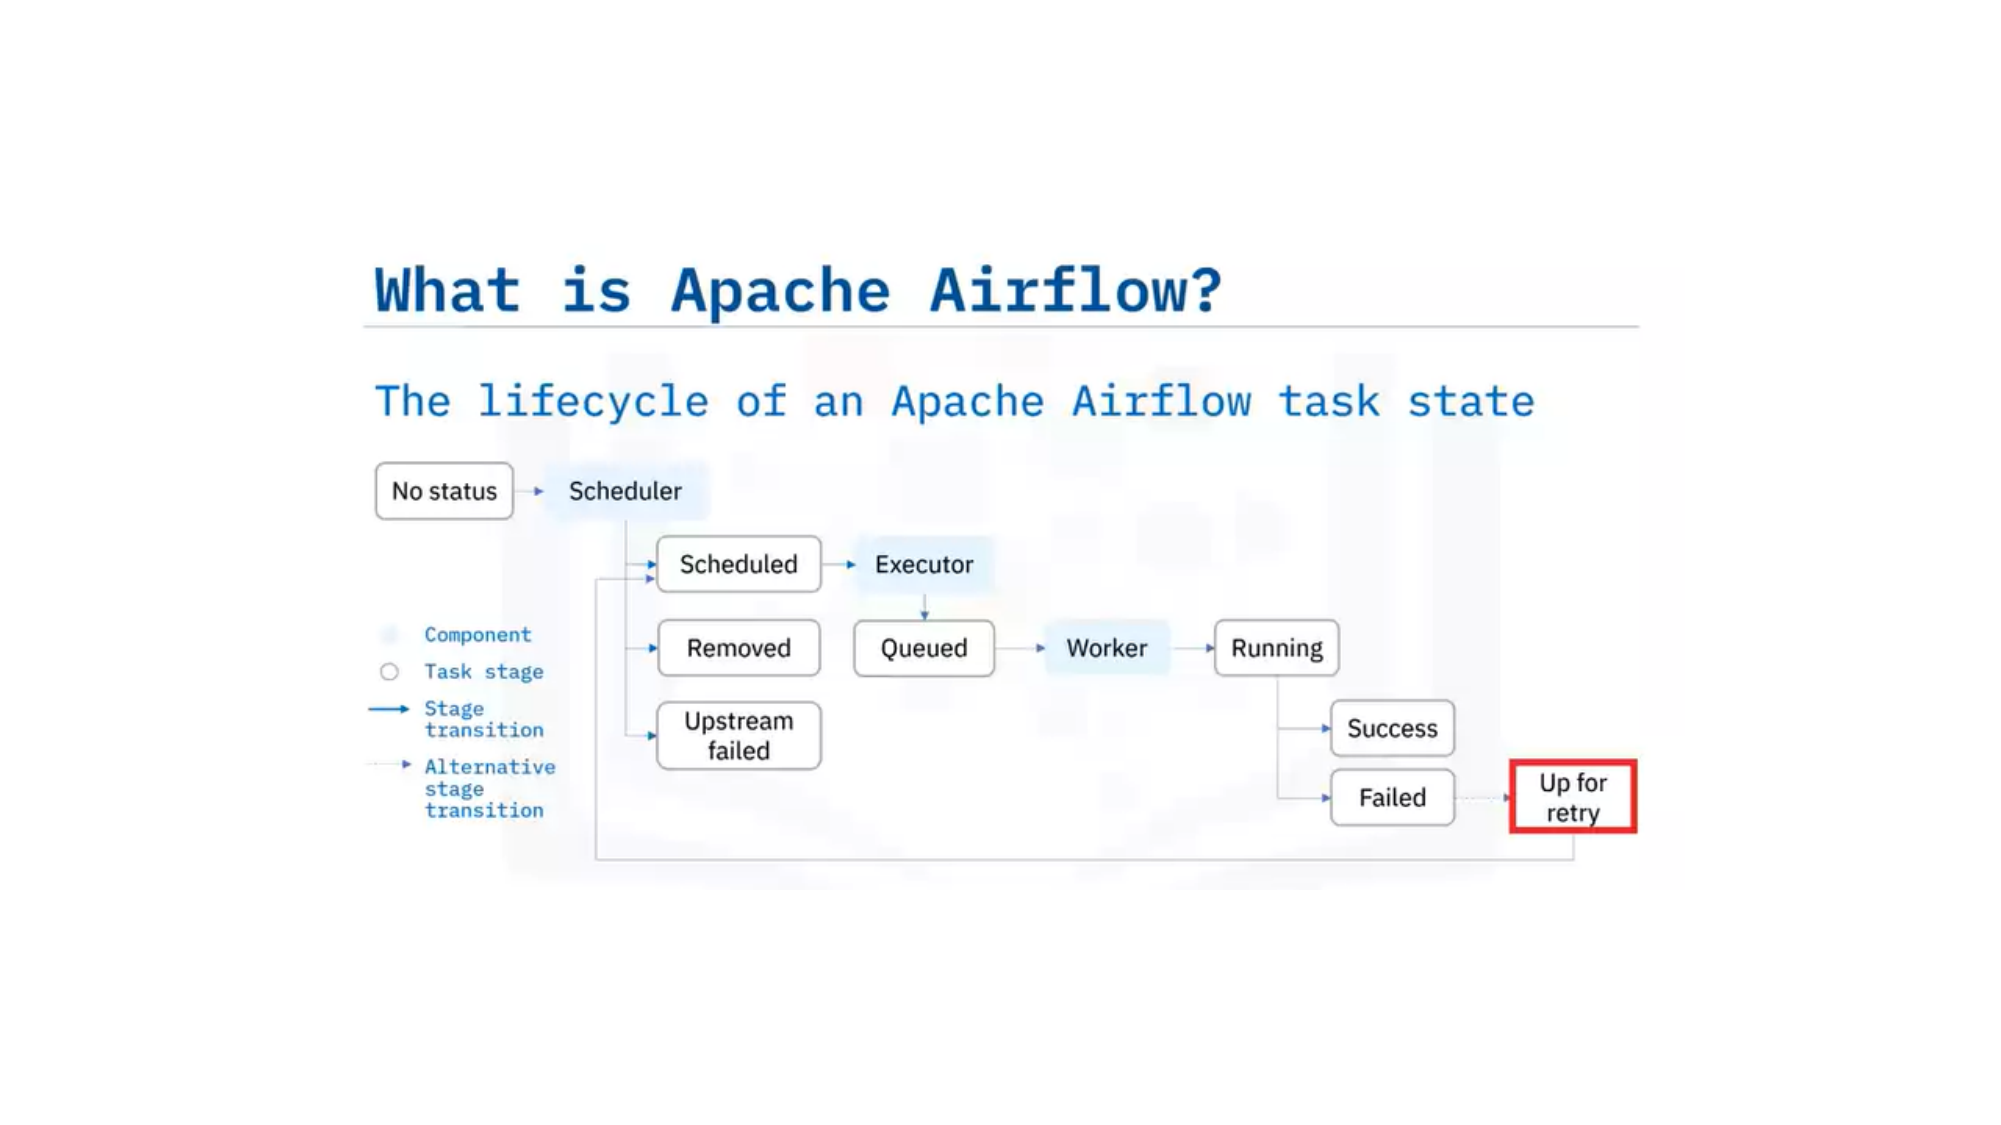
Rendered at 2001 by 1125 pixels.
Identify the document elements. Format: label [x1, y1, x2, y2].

picture [315, 235, 1685, 890]
